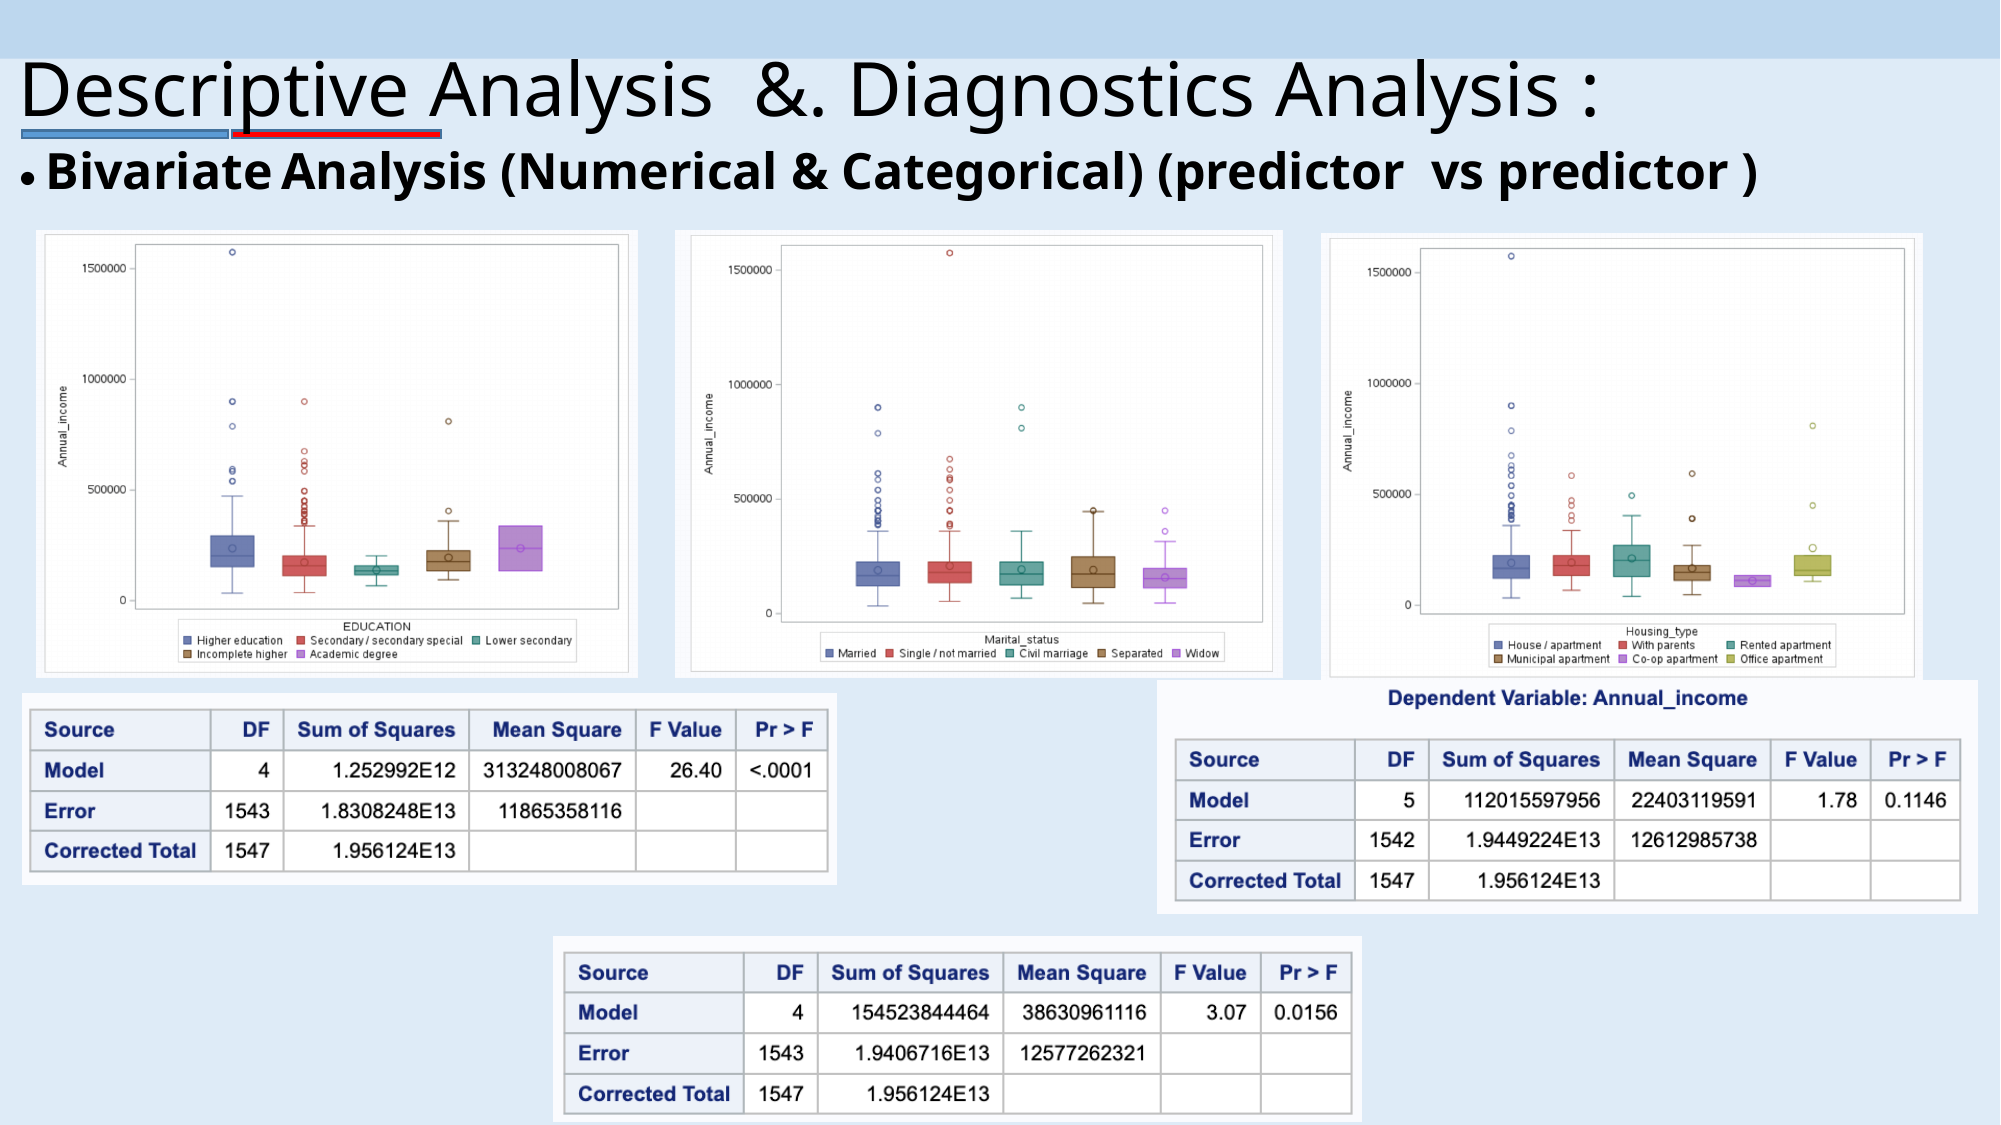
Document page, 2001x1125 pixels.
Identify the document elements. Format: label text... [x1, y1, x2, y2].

text_box • Bivariate Analysis (Numerical & Categorical) (predictor vs predictor ) [3, 132, 1912, 208]
picture [553, 936, 1362, 1122]
picture [21, 693, 837, 885]
picture [1157, 233, 1978, 914]
picture [36, 230, 638, 678]
picture [675, 230, 1283, 678]
text_box Descriptive Analysis &. Diagnostics Analysis : [3, 34, 1744, 139]
text_box [0, 0, 2000, 59]
